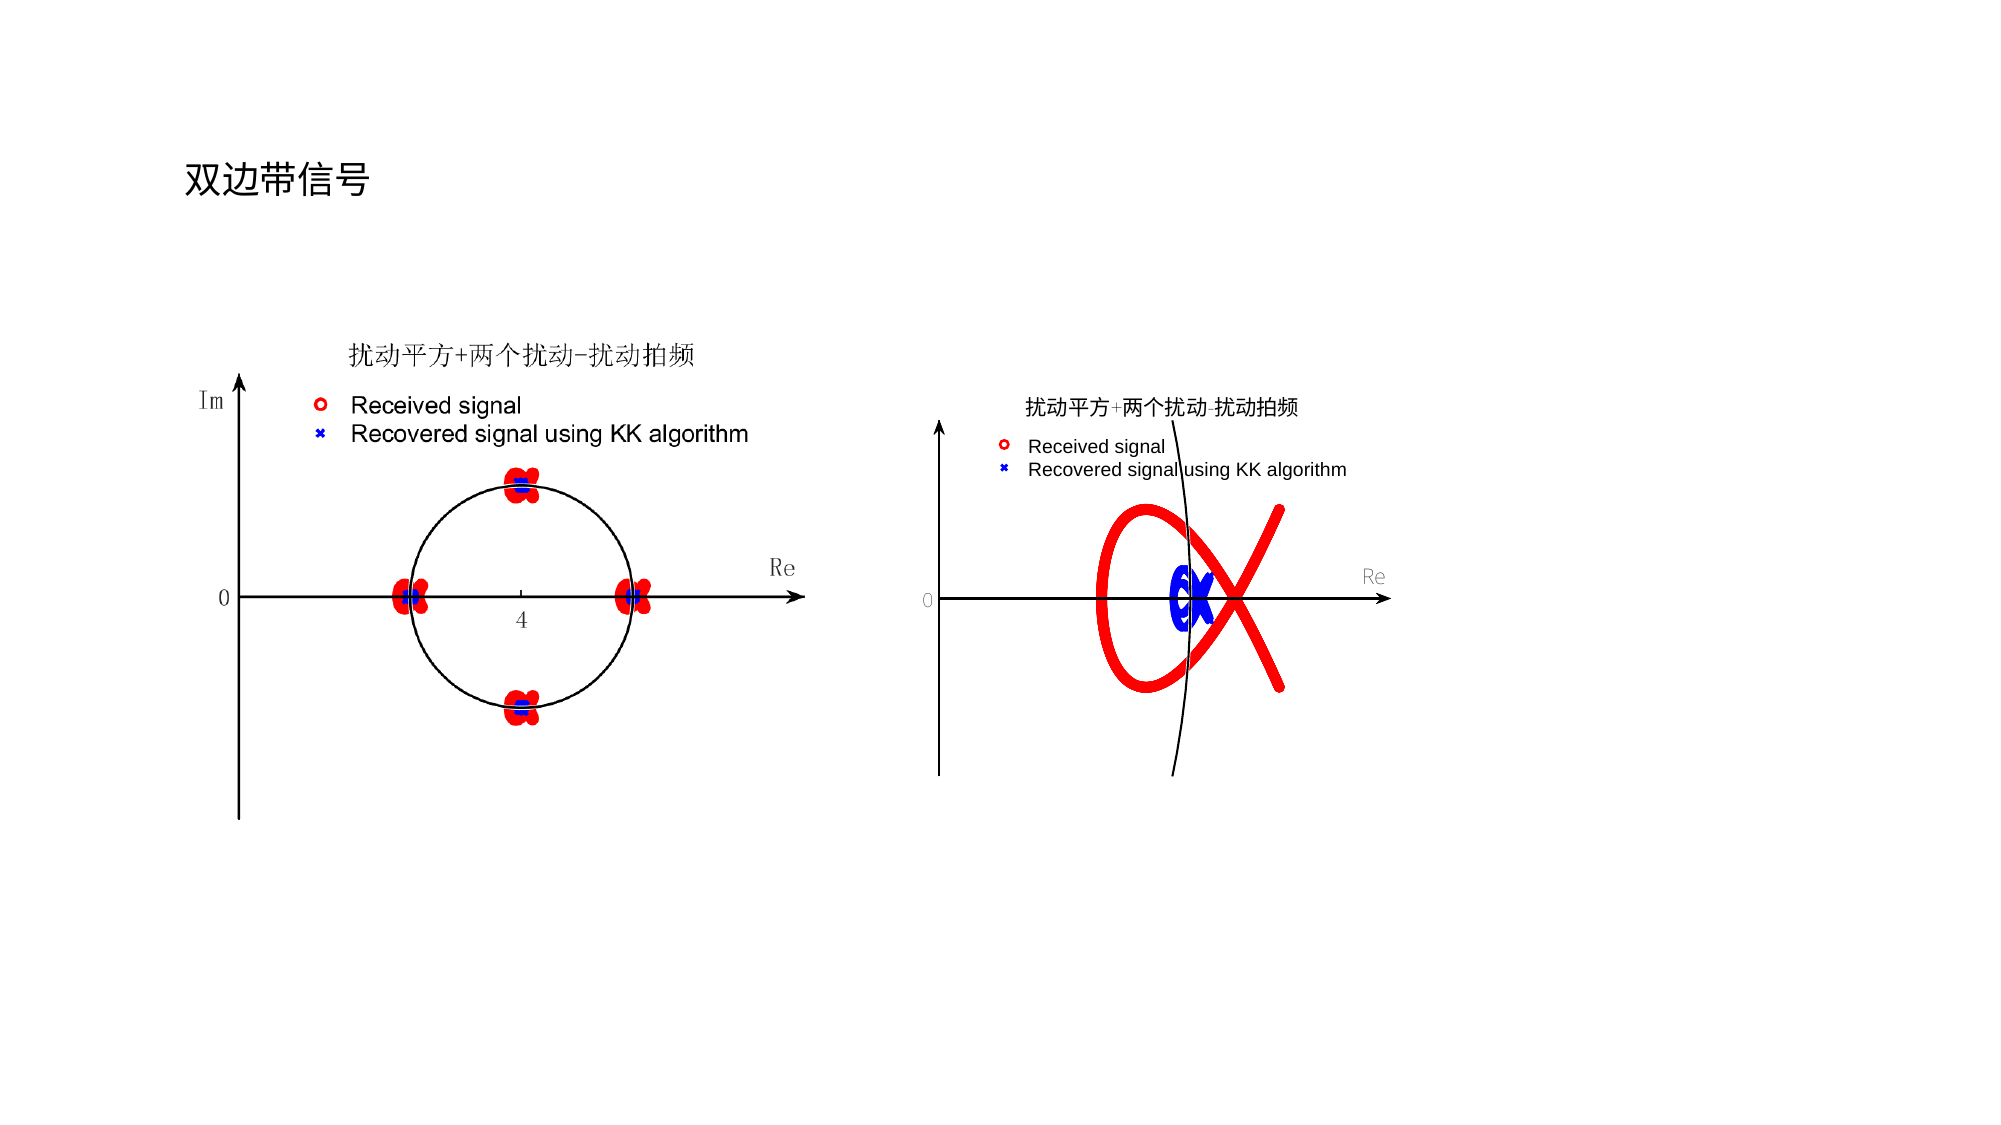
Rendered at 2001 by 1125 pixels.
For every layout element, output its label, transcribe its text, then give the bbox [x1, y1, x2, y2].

picture [144, 333, 1446, 879]
text_box 双边带信号 [169, 148, 388, 209]
